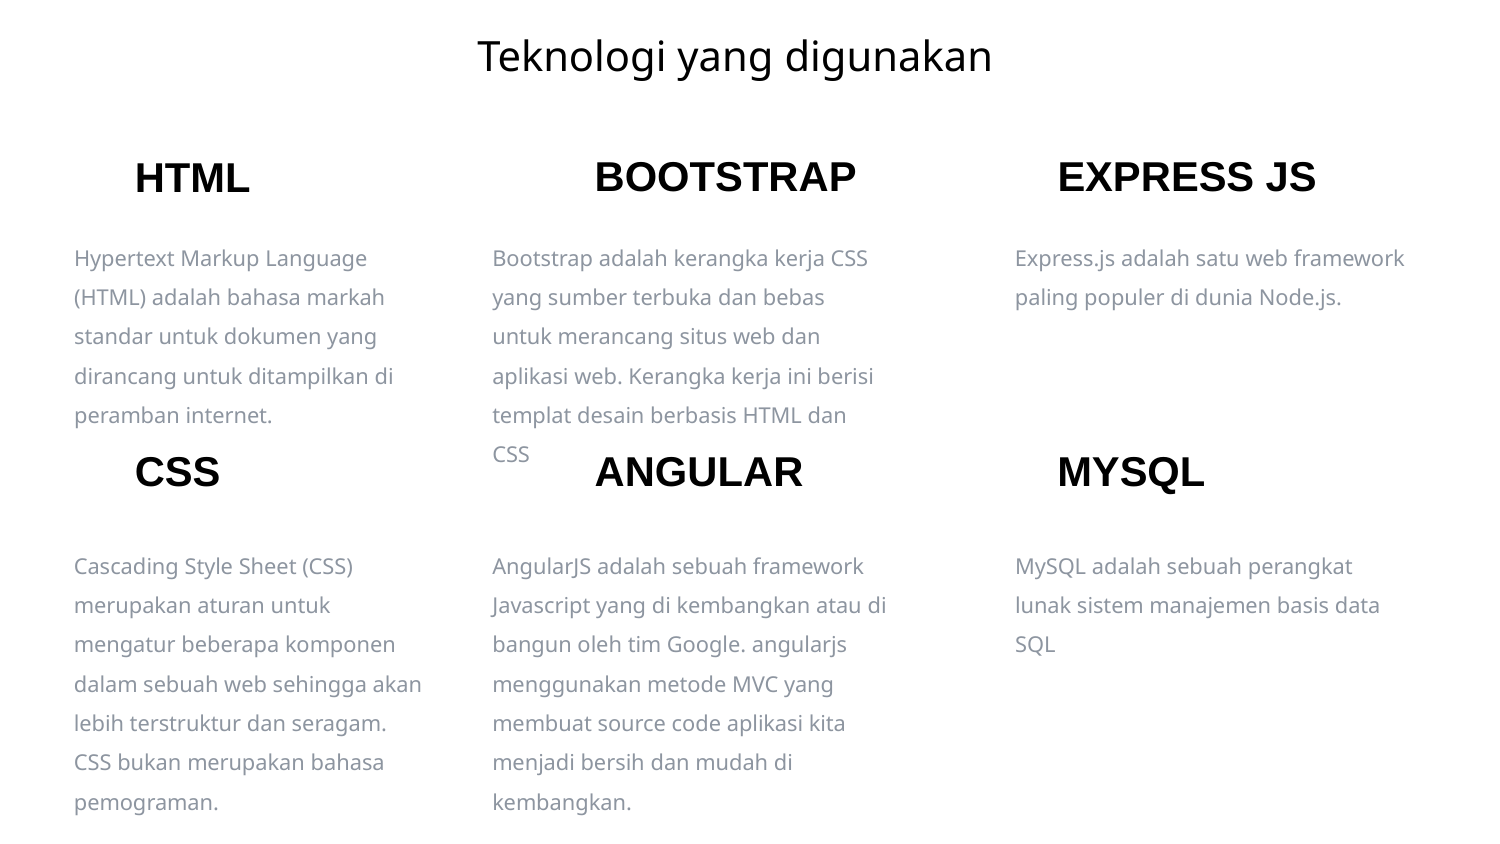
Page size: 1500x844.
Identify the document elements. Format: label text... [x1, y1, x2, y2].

text_box MySQL adalah sebuah perangkat lunak sistem manajemen basis data SQL [1000, 531, 1420, 665]
text_box Bootstrap adalah kerangka kerja CSS yang sumber terbuka dan bebas untuk merancang situs web dan aplikasi web. Kerangka kerja ini berisi templat desain berbasis HTML dan CSS [477, 223, 903, 475]
text_box EXPRESS JS [1042, 142, 1430, 208]
text_box Teknologi yang digunakan [462, 22, 1054, 88]
text_box Cascading Style Sheet (CSS) merupakan aturan untuk mengatur beberapa komponen dalam sebuah web sehingga akan lebih terstruktur dan seragam. CSS bukan merupakan bahasa pemograman. [59, 531, 445, 822]
text_box BOOTSTRAP [579, 142, 967, 208]
text_box MYSQL [1042, 437, 1429, 503]
text_box Express.js adalah satu web framework paling populer di dunia Node.js. [1000, 223, 1440, 318]
text_box AngularJS adalah sebuah framework Javascript yang di kembangkan atau di bangun oleh tim Google. angularjs menggunakan metode MVC yang membuat source code aplikasi kita menjadi bersih dan mudah di kembangkan. [477, 531, 928, 822]
text_box ANGULAR [579, 437, 967, 503]
text_box HTML [119, 143, 507, 208]
text_box CSS [119, 437, 507, 503]
text_box Hypertext Markup Language (HTML) adalah bahasa markah standar untuk dokumen yang dirancang untuk ditampilkan di peramban internet. [59, 223, 455, 436]
